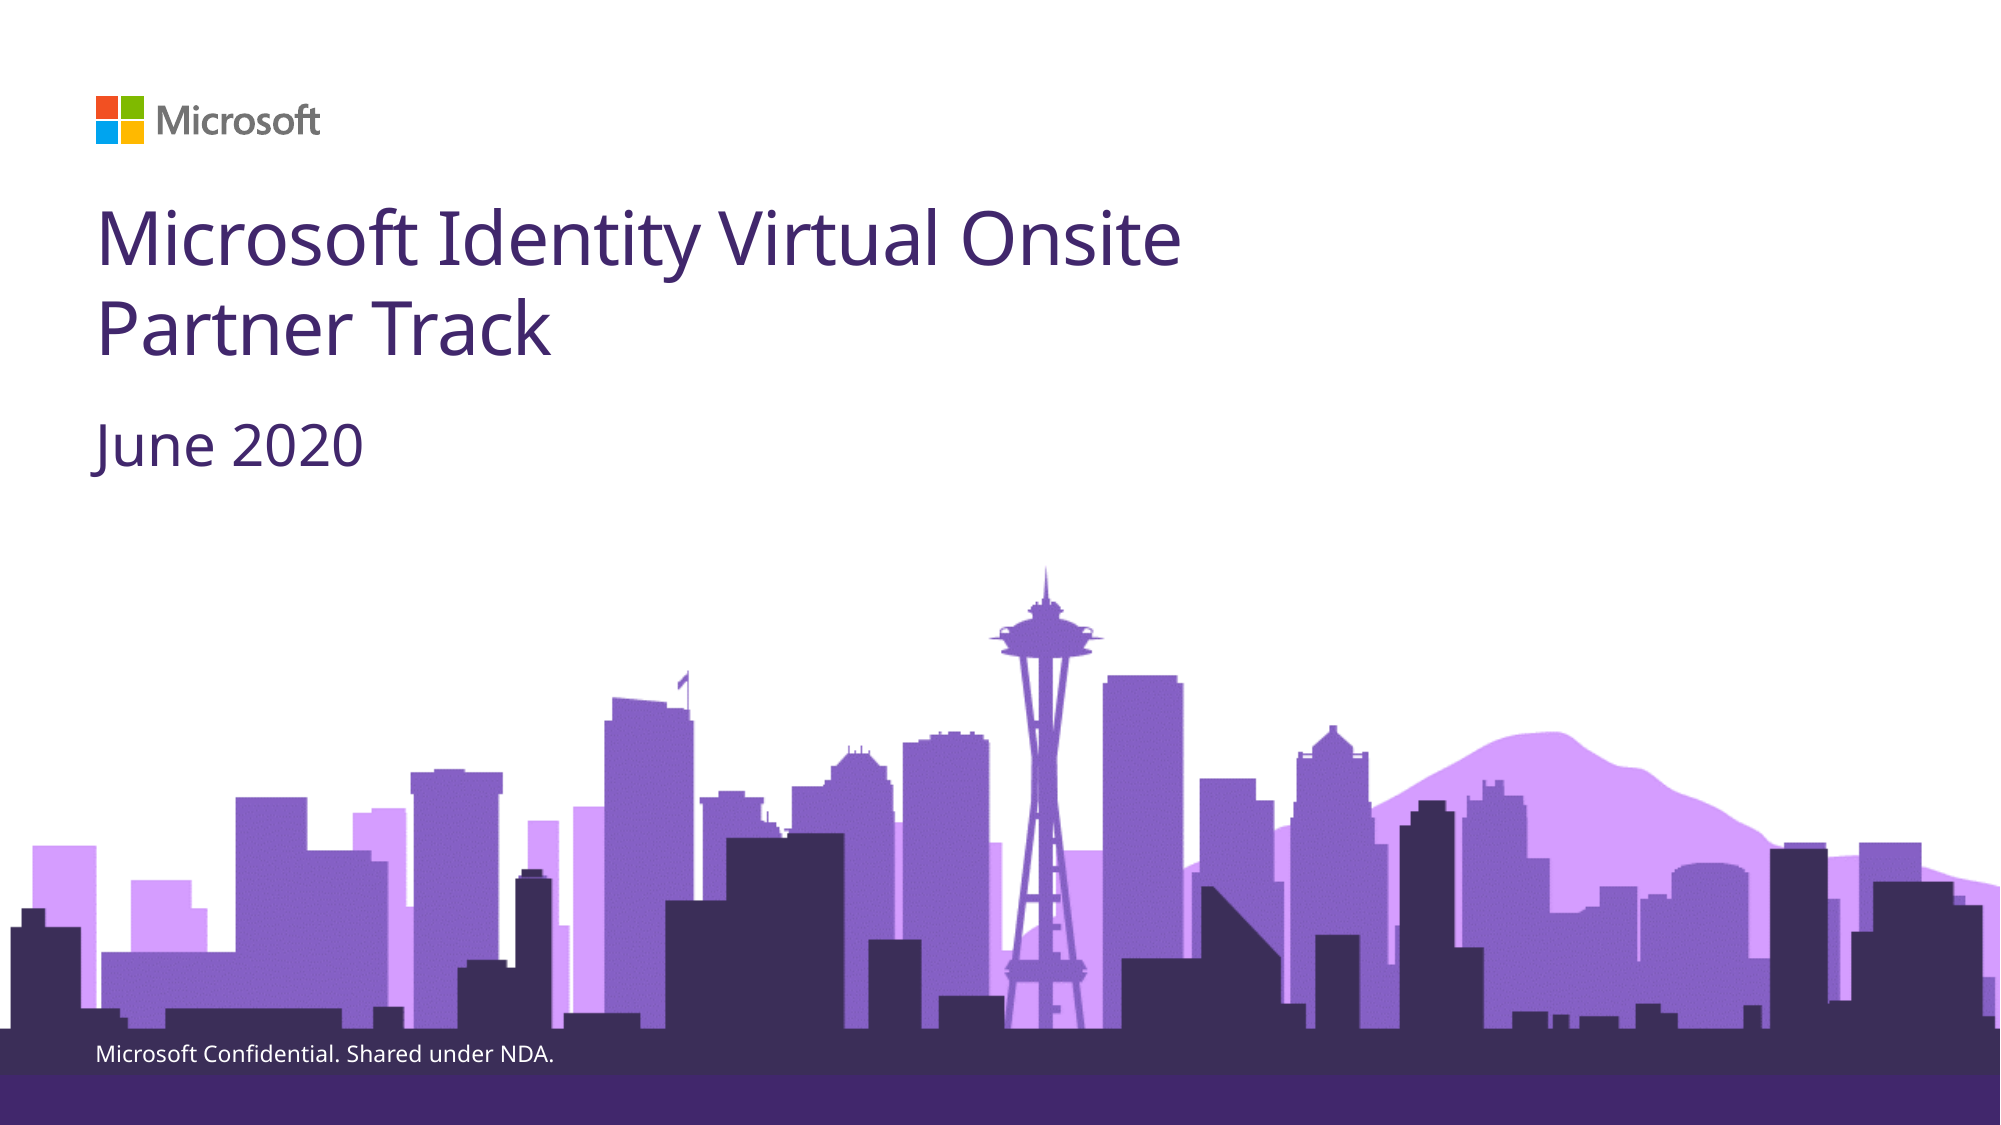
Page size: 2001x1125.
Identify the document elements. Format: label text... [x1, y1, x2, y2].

picture [0, 0, 2000, 1075]
list June 2020 [95, 407, 1596, 479]
title Microsoft Identity Virtual Onsite Partner Track [95, 190, 1856, 373]
